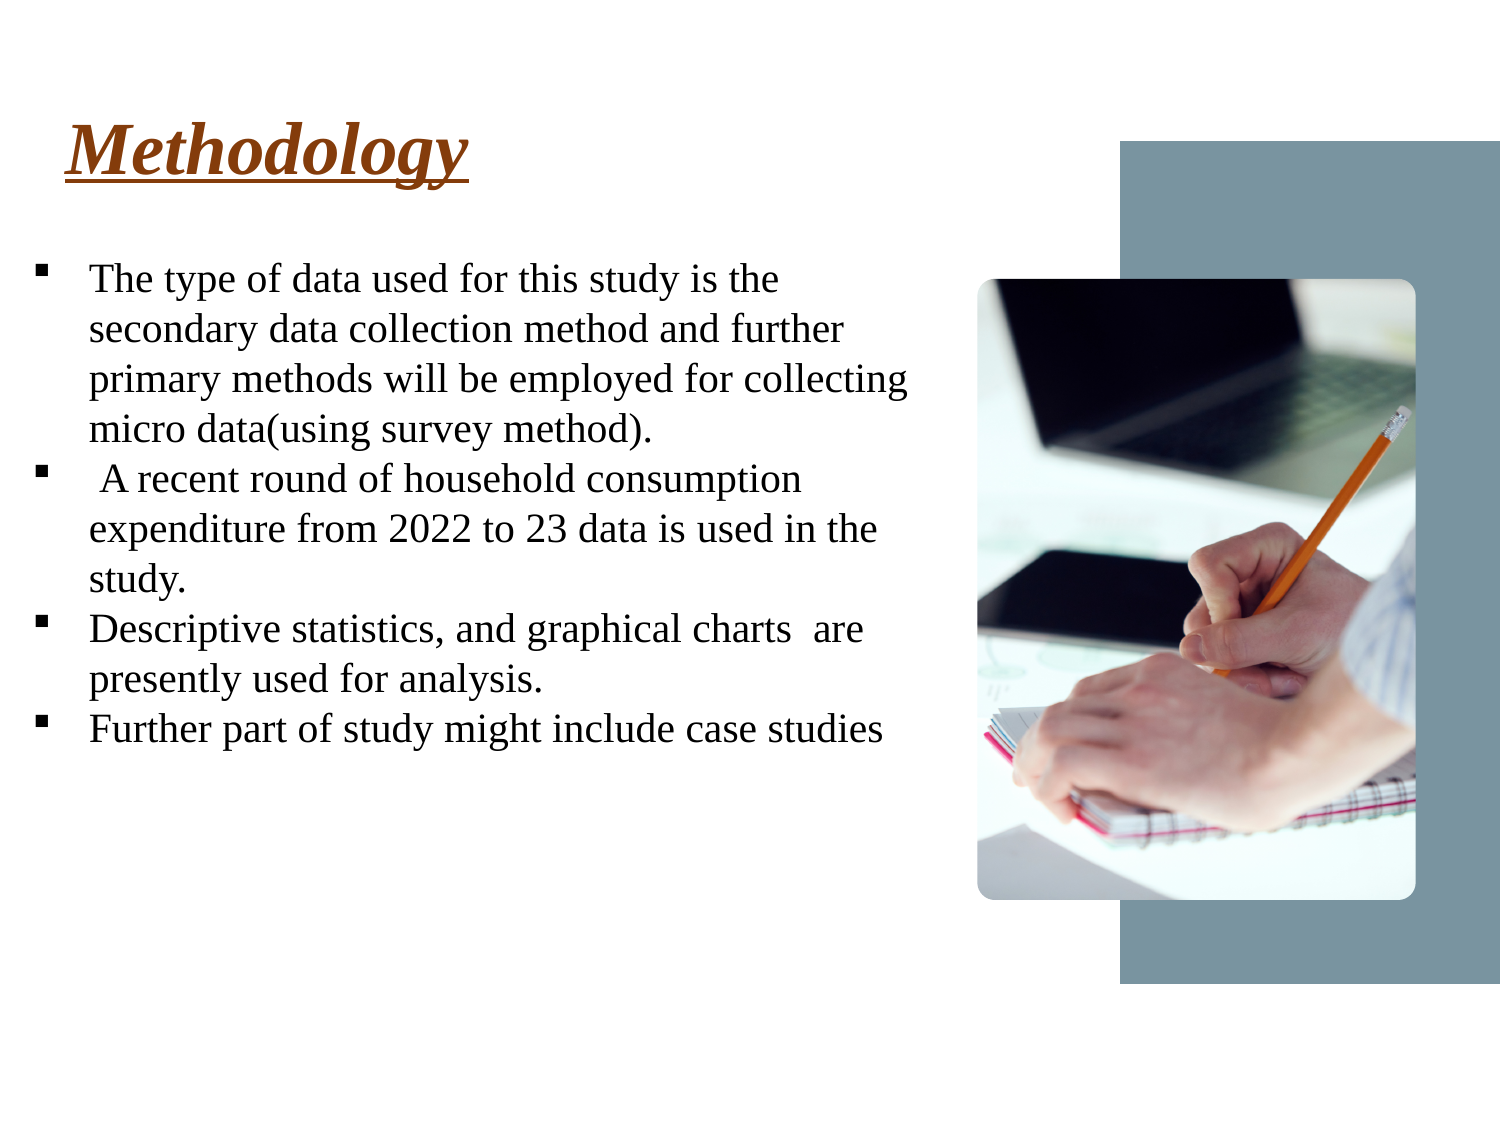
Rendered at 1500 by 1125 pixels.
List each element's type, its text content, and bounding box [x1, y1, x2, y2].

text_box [977, 278, 1416, 900]
text_box Methodology [64, 96, 533, 190]
text_box The type of data used for this study is the secondary data collection method and further primary methods will be employed for collecting micro data(using survey method). A recent round of household consumption expenditure from 2022 to 23 data is used in the study. Descriptive statistics, and graphical charts are presently used for analysis. Further part of study might include case studies [17, 243, 928, 809]
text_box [1120, 140, 1500, 985]
